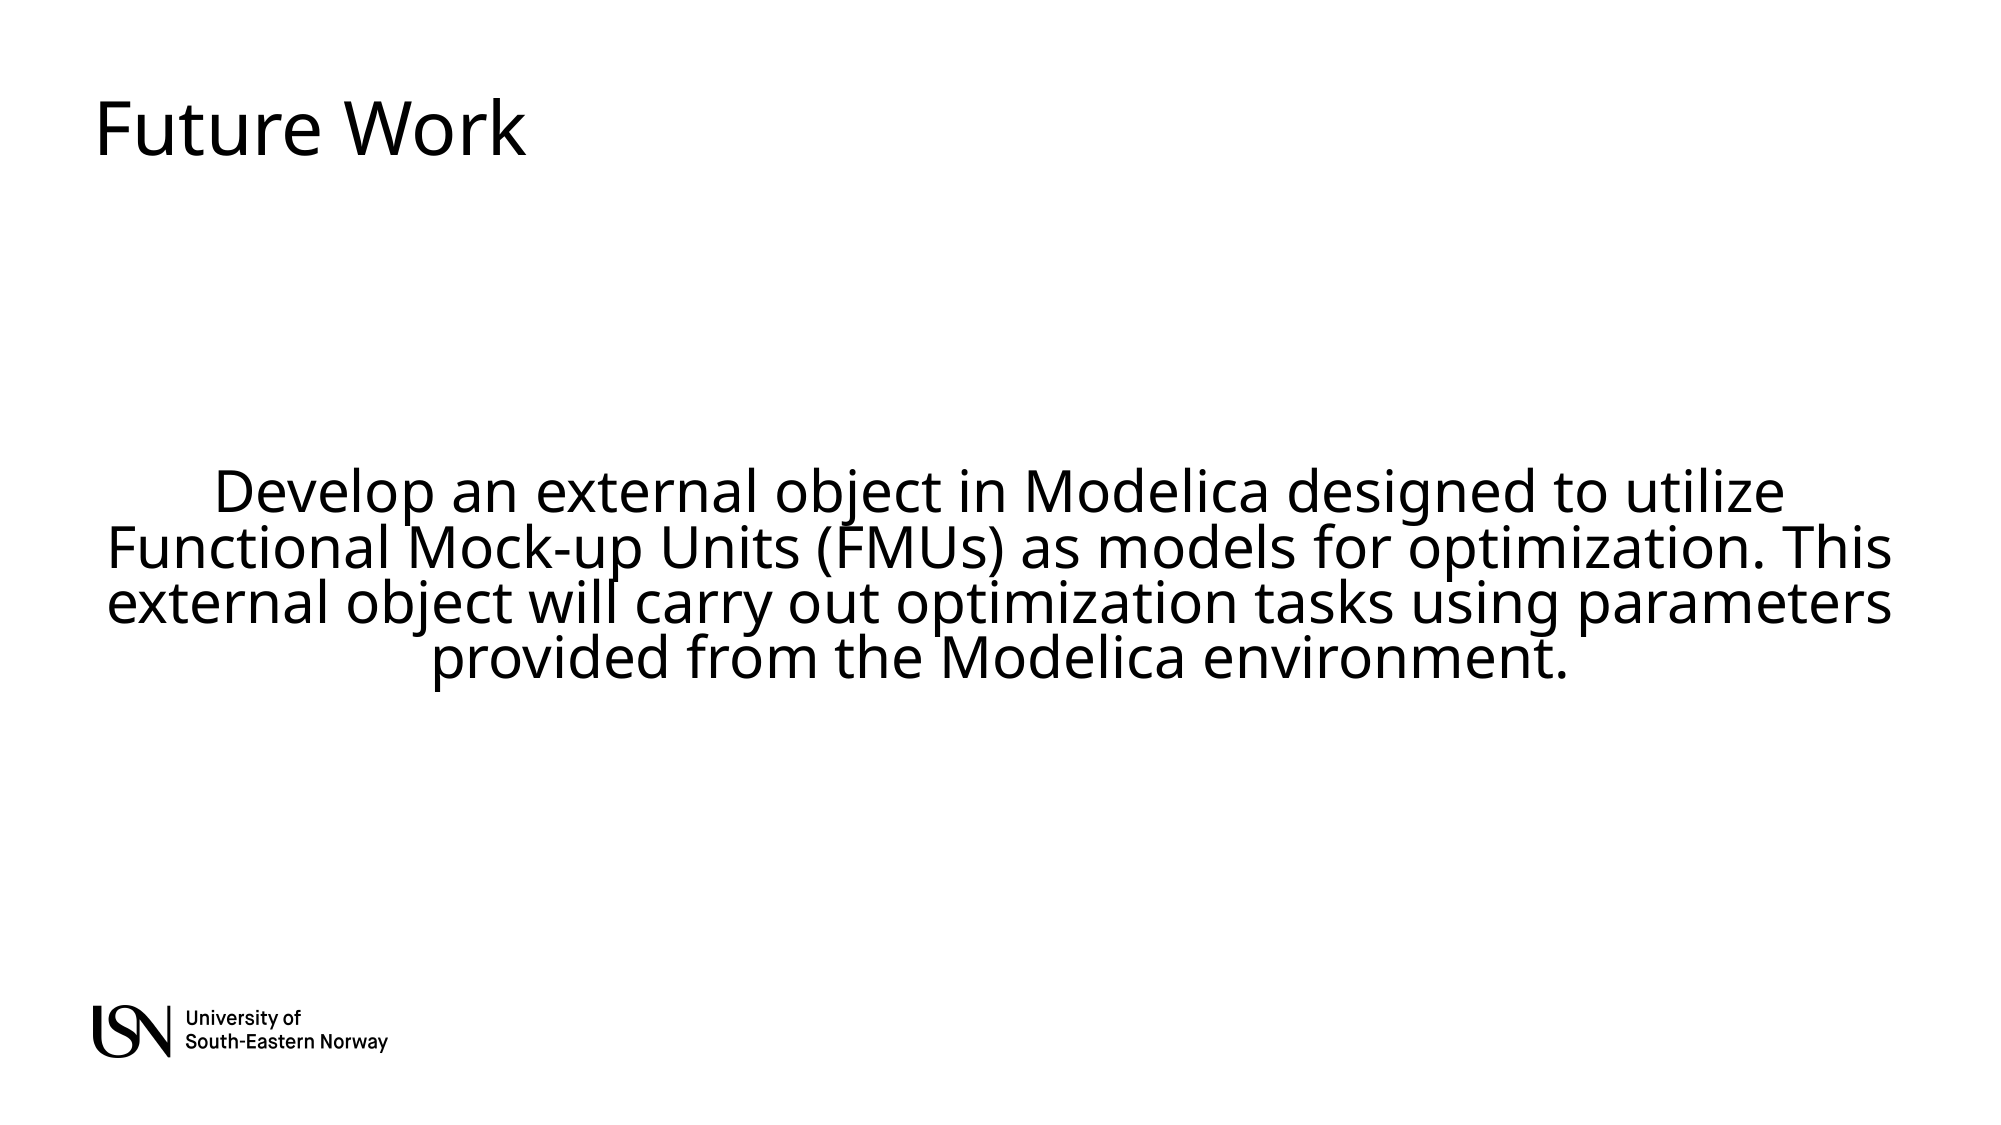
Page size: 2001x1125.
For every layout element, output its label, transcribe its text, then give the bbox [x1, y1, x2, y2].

list Develop an external object in Modelica designed to utilize Functional Mock-up Units (FMUs) as models for optimization. This external object will carry out optimization tasks using parameters provided from the Modelica environment. [93, 224, 1907, 936]
title Future Work [93, 83, 1595, 224]
picture [93, 1005, 388, 1058]
